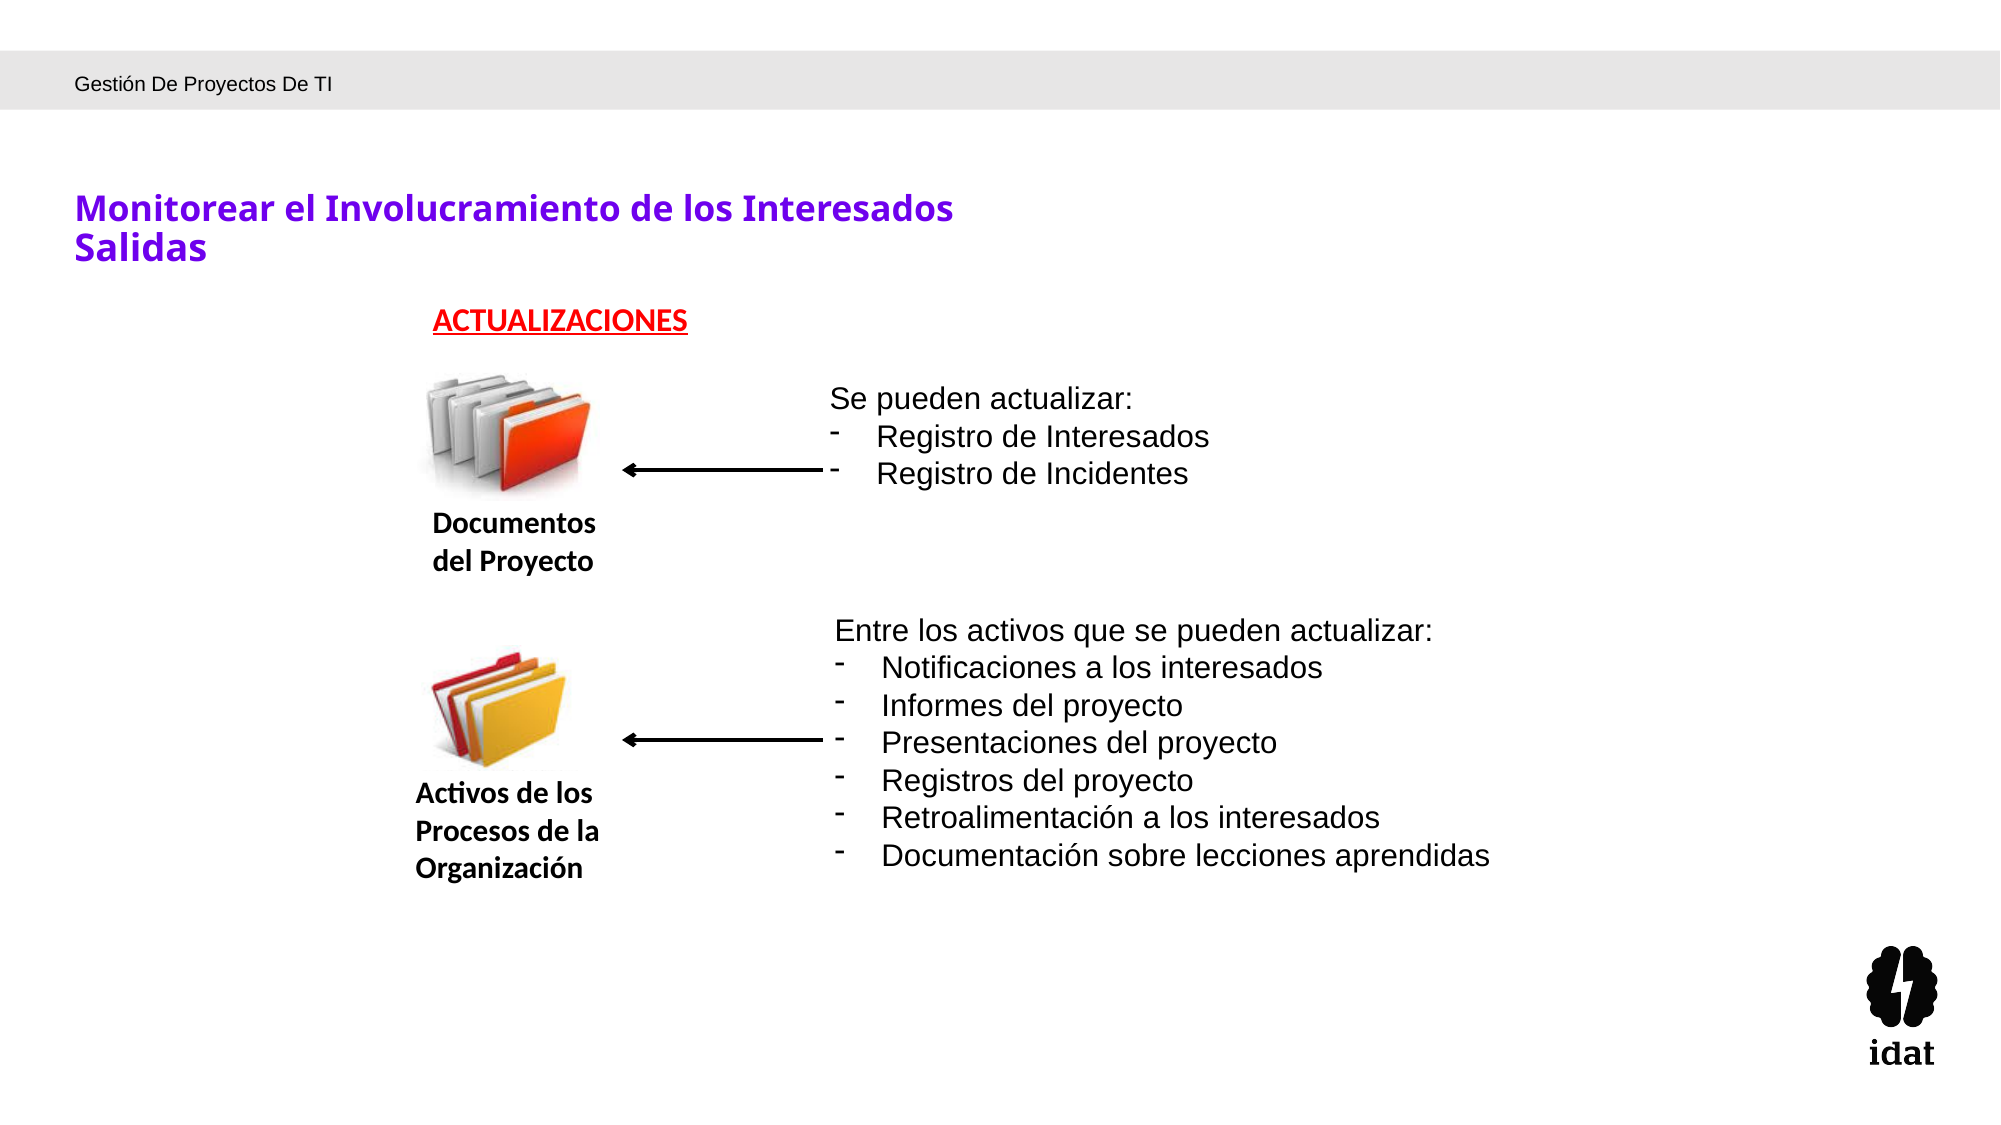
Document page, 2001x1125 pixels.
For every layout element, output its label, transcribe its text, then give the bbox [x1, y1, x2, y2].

text_box Entre los activos que se pueden actualizar: Notificaciones a los interesados Informes del proyecto Presentaciones del proyecto Registros del proyecto Retroalimentación a los interesados Documentación sobre lecciones aprendidas [834, 609, 1674, 873]
picture [421, 645, 578, 771]
text_box Activos de los Procesos de la Organización [400, 765, 622, 893]
text_box ACTUALIZACIONES [417, 290, 717, 346]
text_box Se pueden actualizar: Registro de Interesados Registro de Incidentes [829, 378, 1669, 491]
list Monitorear el Involucramiento de los Interesados Salidas [74, 194, 973, 274]
picture [1866, 946, 1938, 1065]
picture [417, 364, 600, 501]
list Gestión De Proyectos De TI [74, 58, 690, 106]
text_box Documentos del Proyecto [417, 494, 622, 585]
